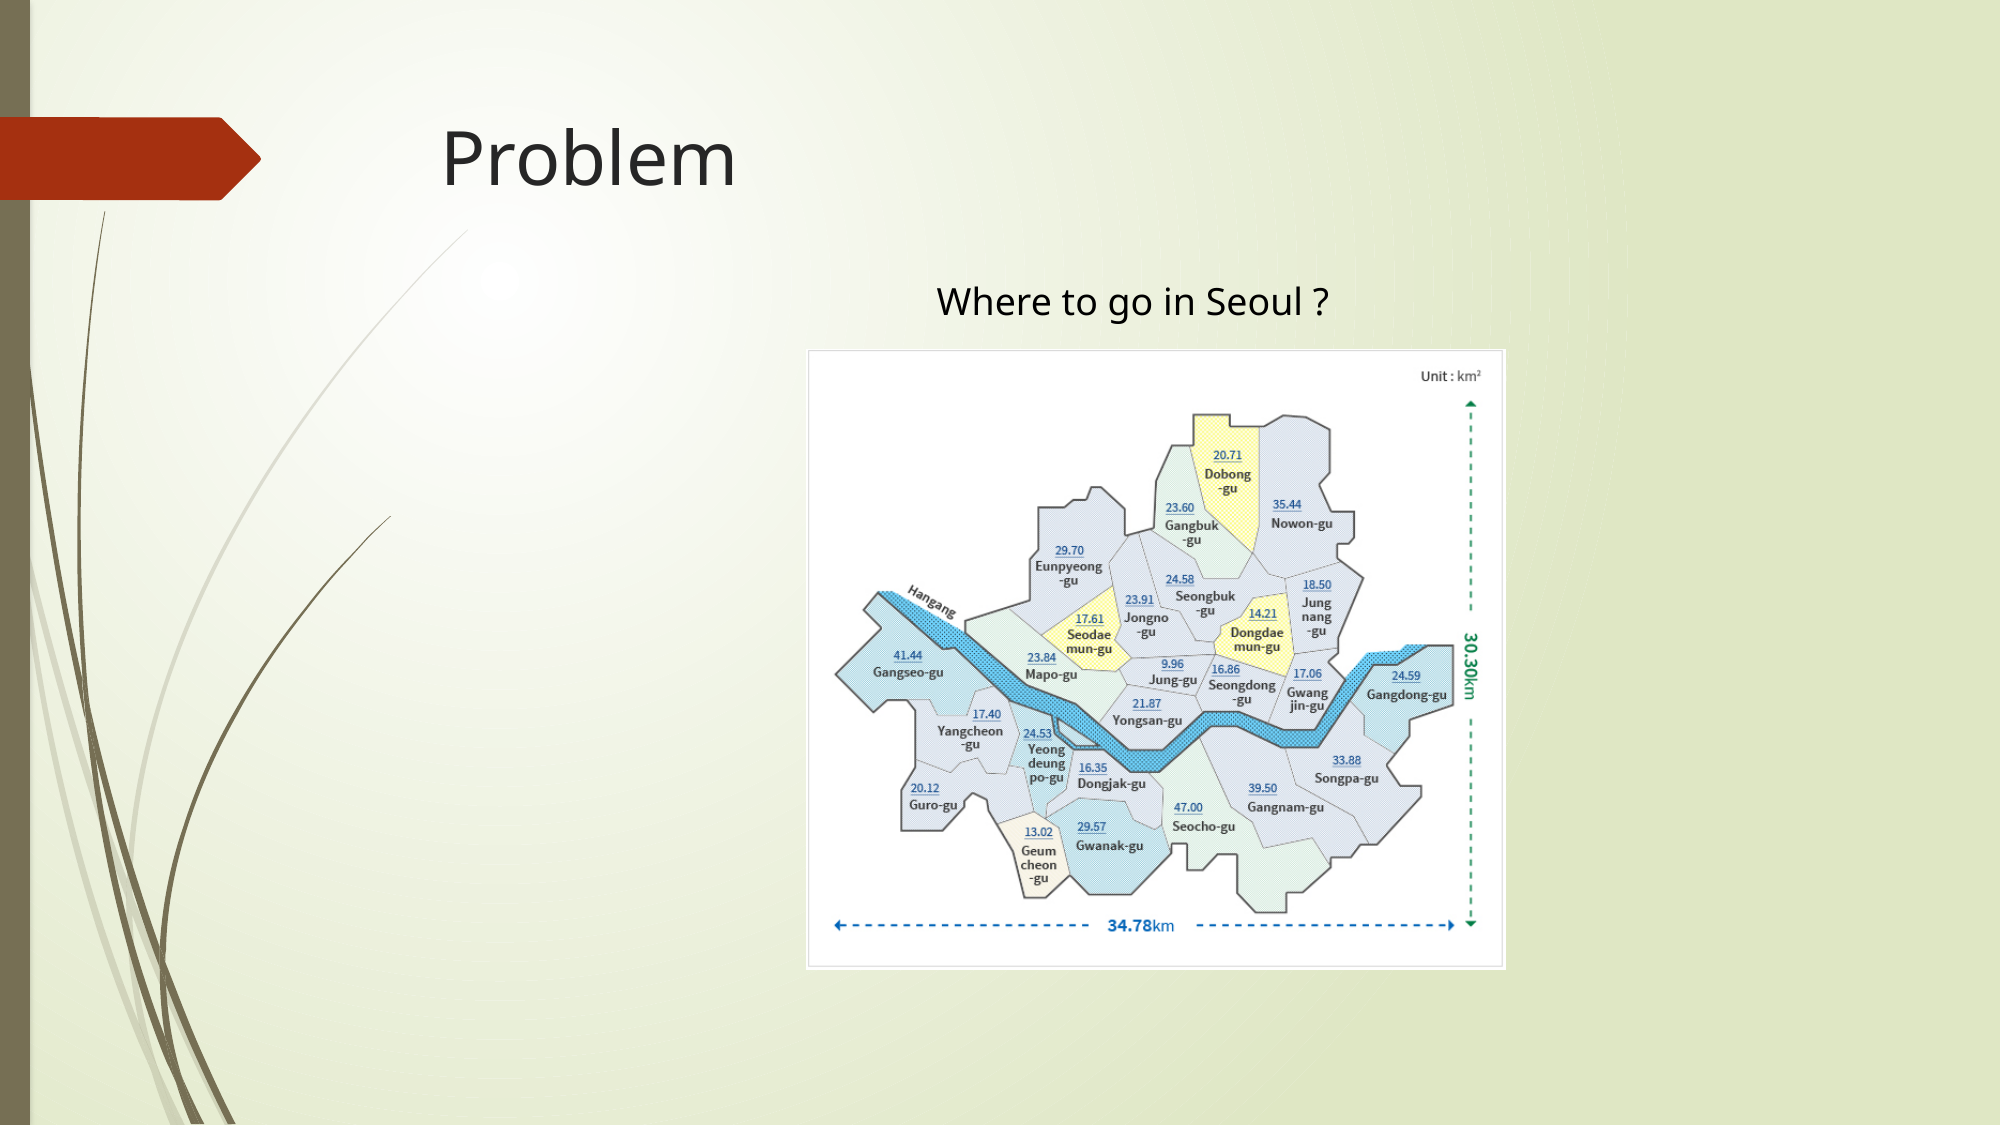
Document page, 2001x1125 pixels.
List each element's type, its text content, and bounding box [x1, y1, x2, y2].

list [806, 349, 1506, 971]
title Problem [425, 102, 1888, 313]
text_box Where to go in Seoul ? [921, 270, 1345, 331]
